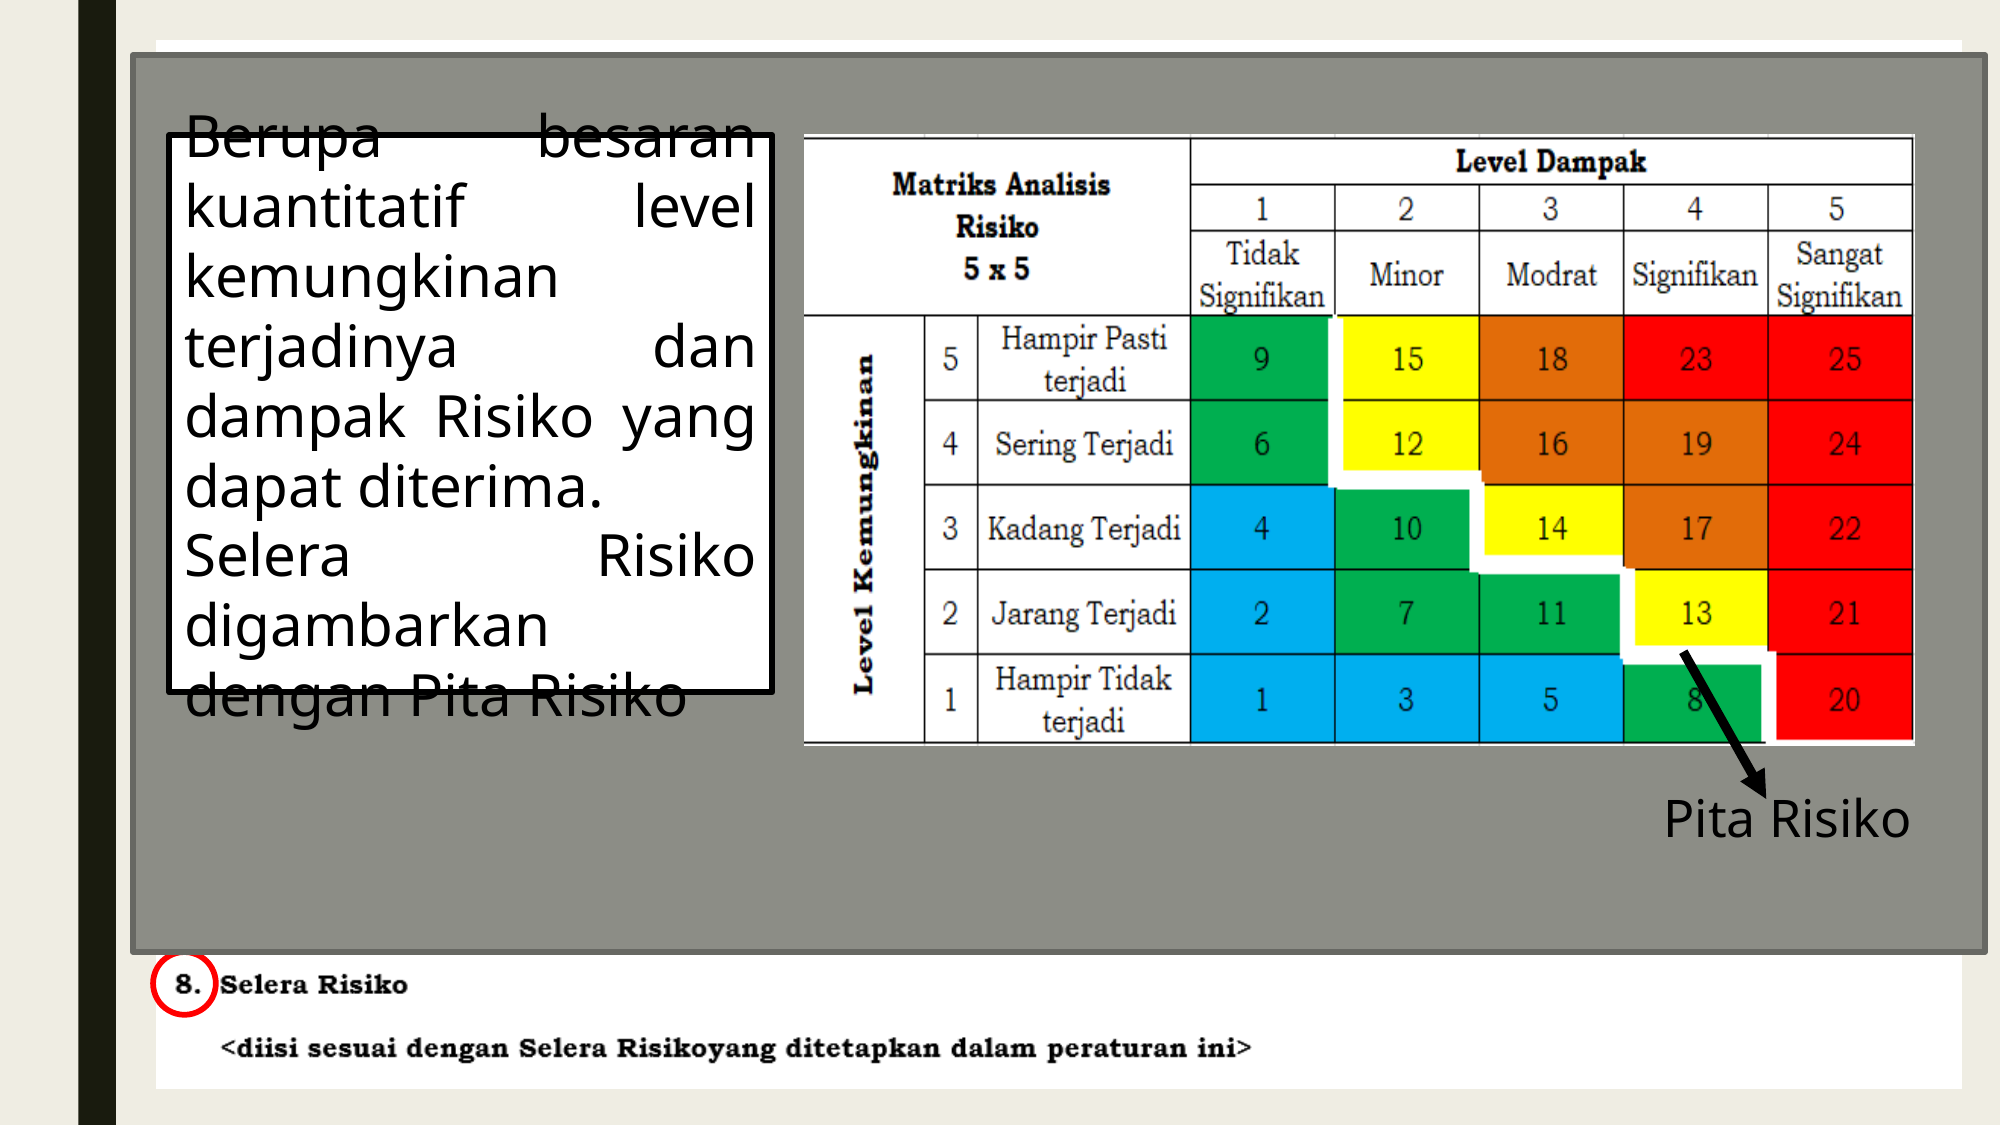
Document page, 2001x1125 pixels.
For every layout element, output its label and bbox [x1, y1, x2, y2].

text_box [130, 52, 156, 955]
picture [156, 40, 1962, 1089]
text_box [150, 964, 156, 1003]
text_box [1962, 52, 1988, 955]
text_box [1683, 651, 1767, 799]
